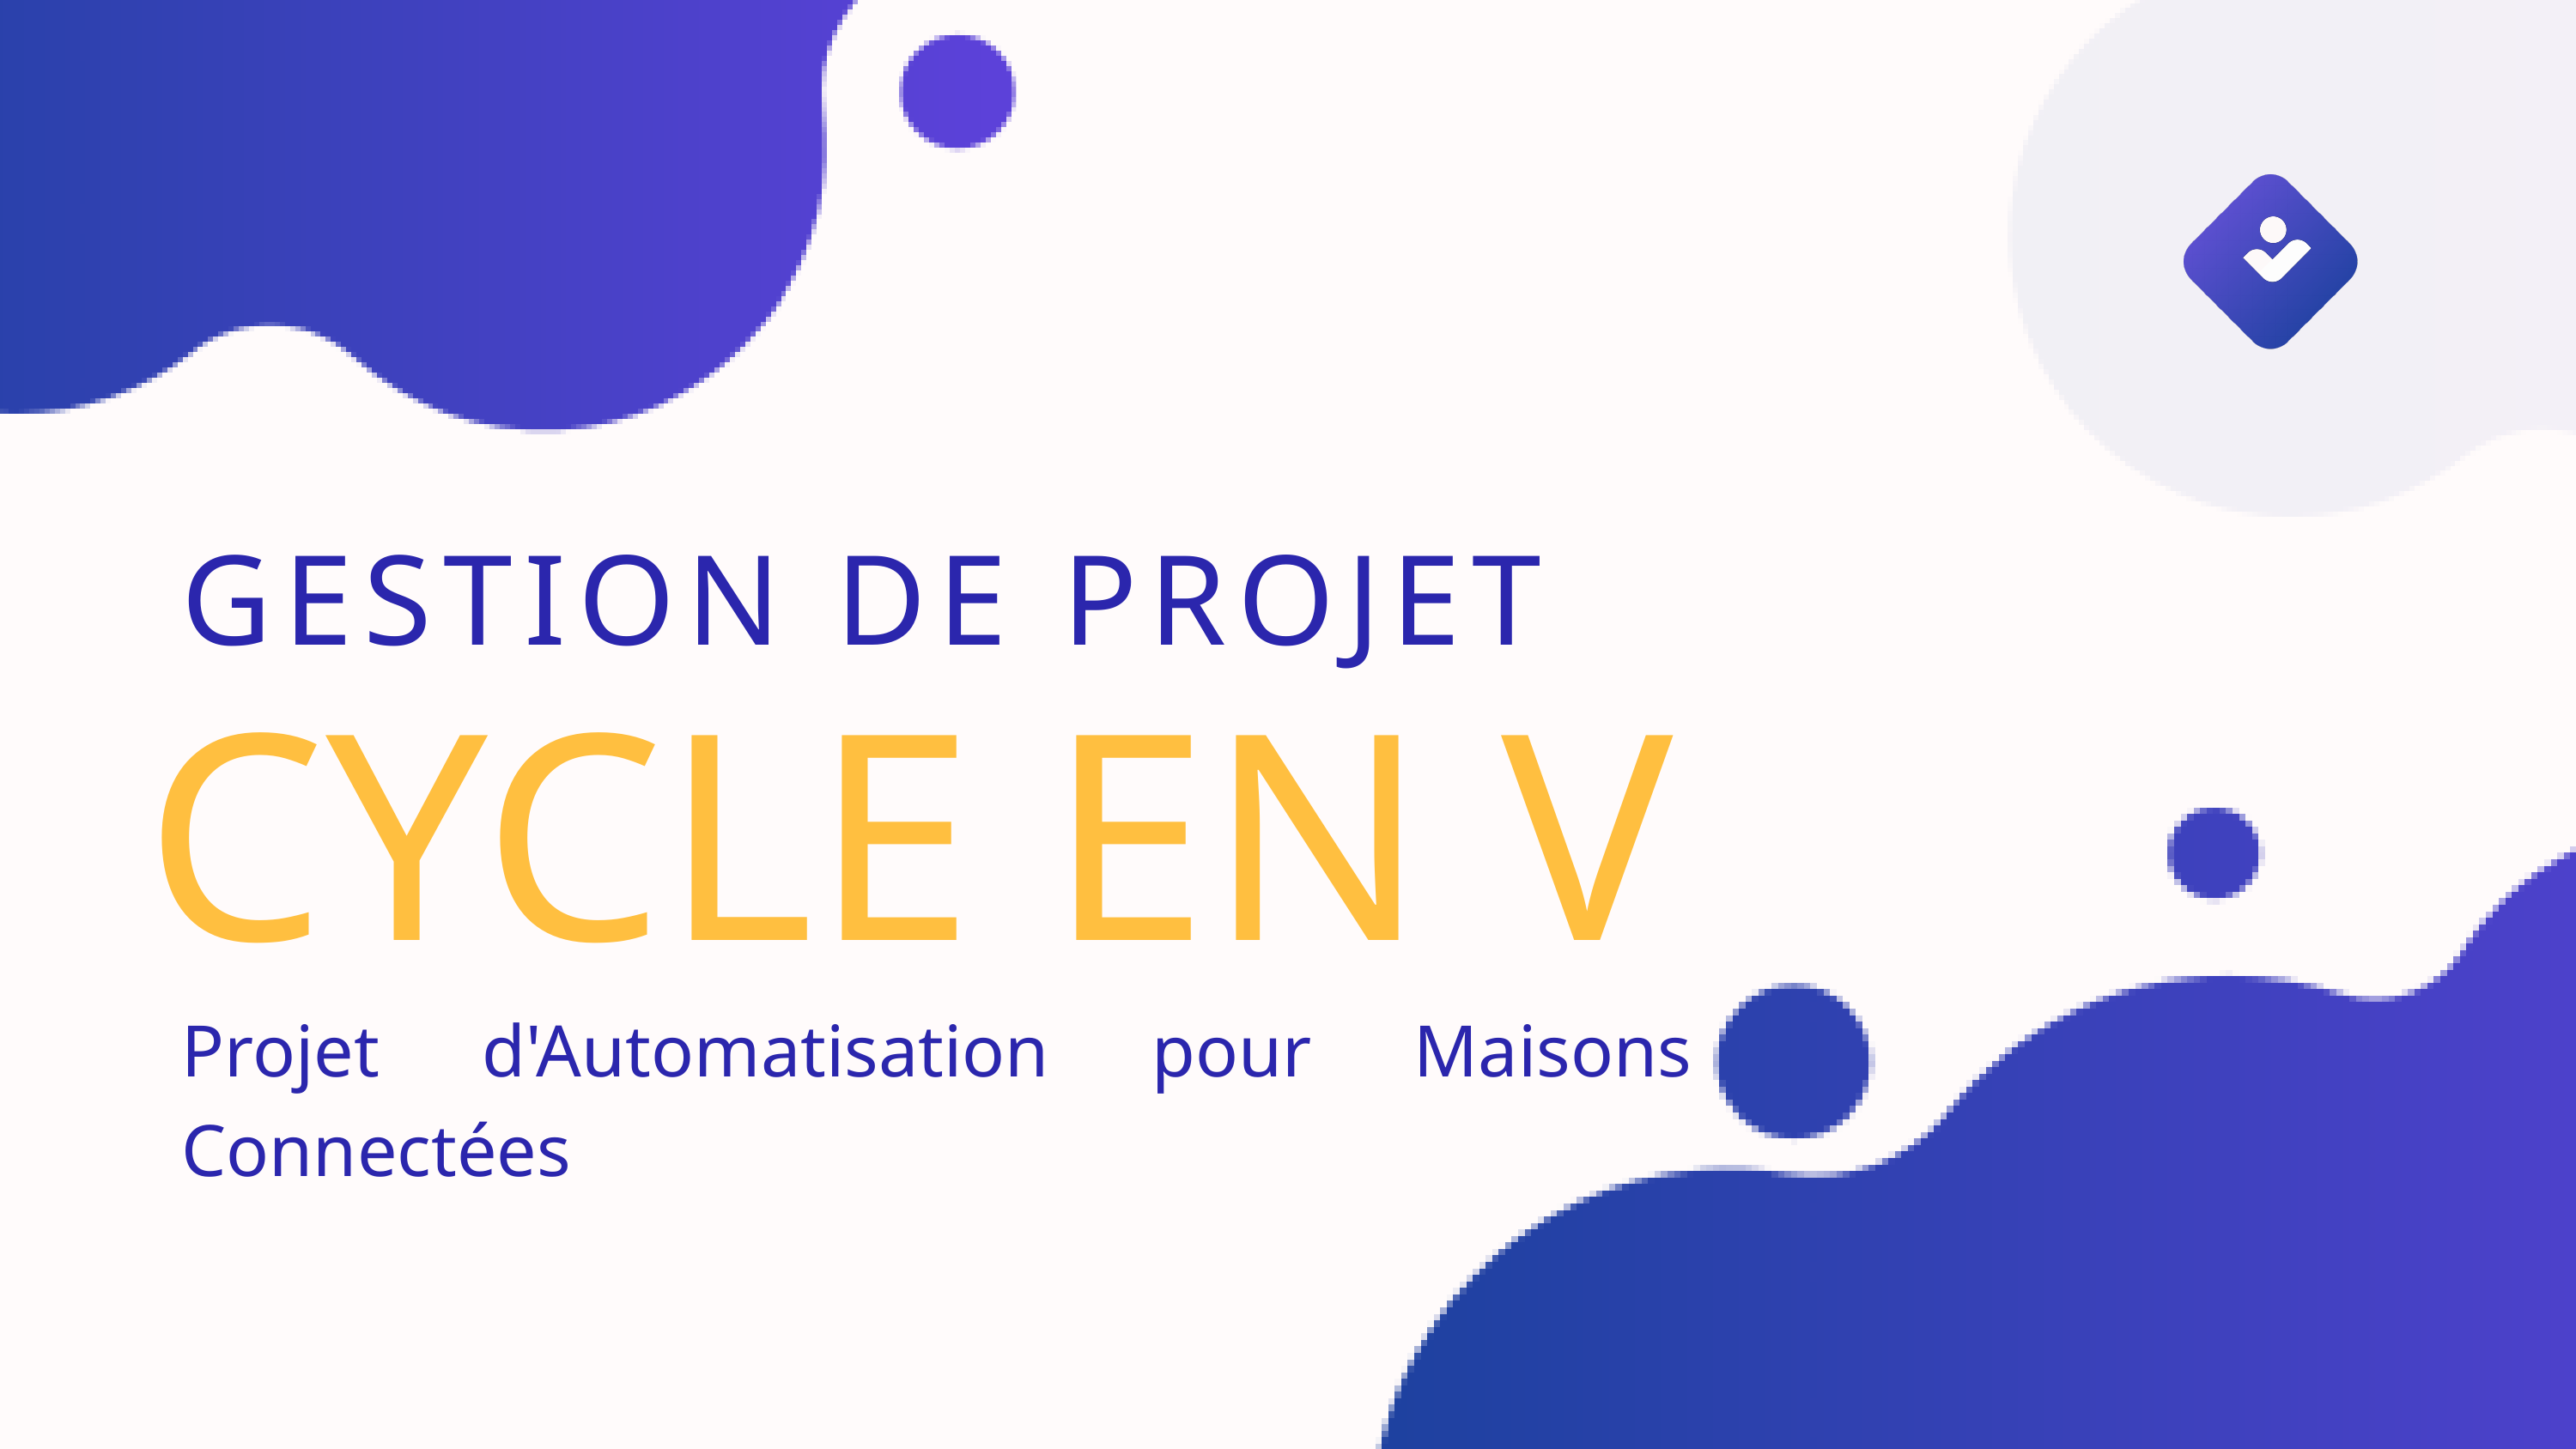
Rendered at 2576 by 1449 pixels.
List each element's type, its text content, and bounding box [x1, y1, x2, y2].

text_box [0, 0, 1017, 434]
text_box [2003, 0, 2576, 537]
text_box GESTION DE PROJET [181, 495, 2244, 670]
text_box [1363, 808, 2576, 1449]
text_box CYCLE EN V [144, 711, 2004, 998]
text_box [2181, 172, 2360, 351]
text_box [2243, 216, 2312, 283]
text_box Projet d'Automatisation pour Maisons Connectées [181, 991, 1692, 1191]
